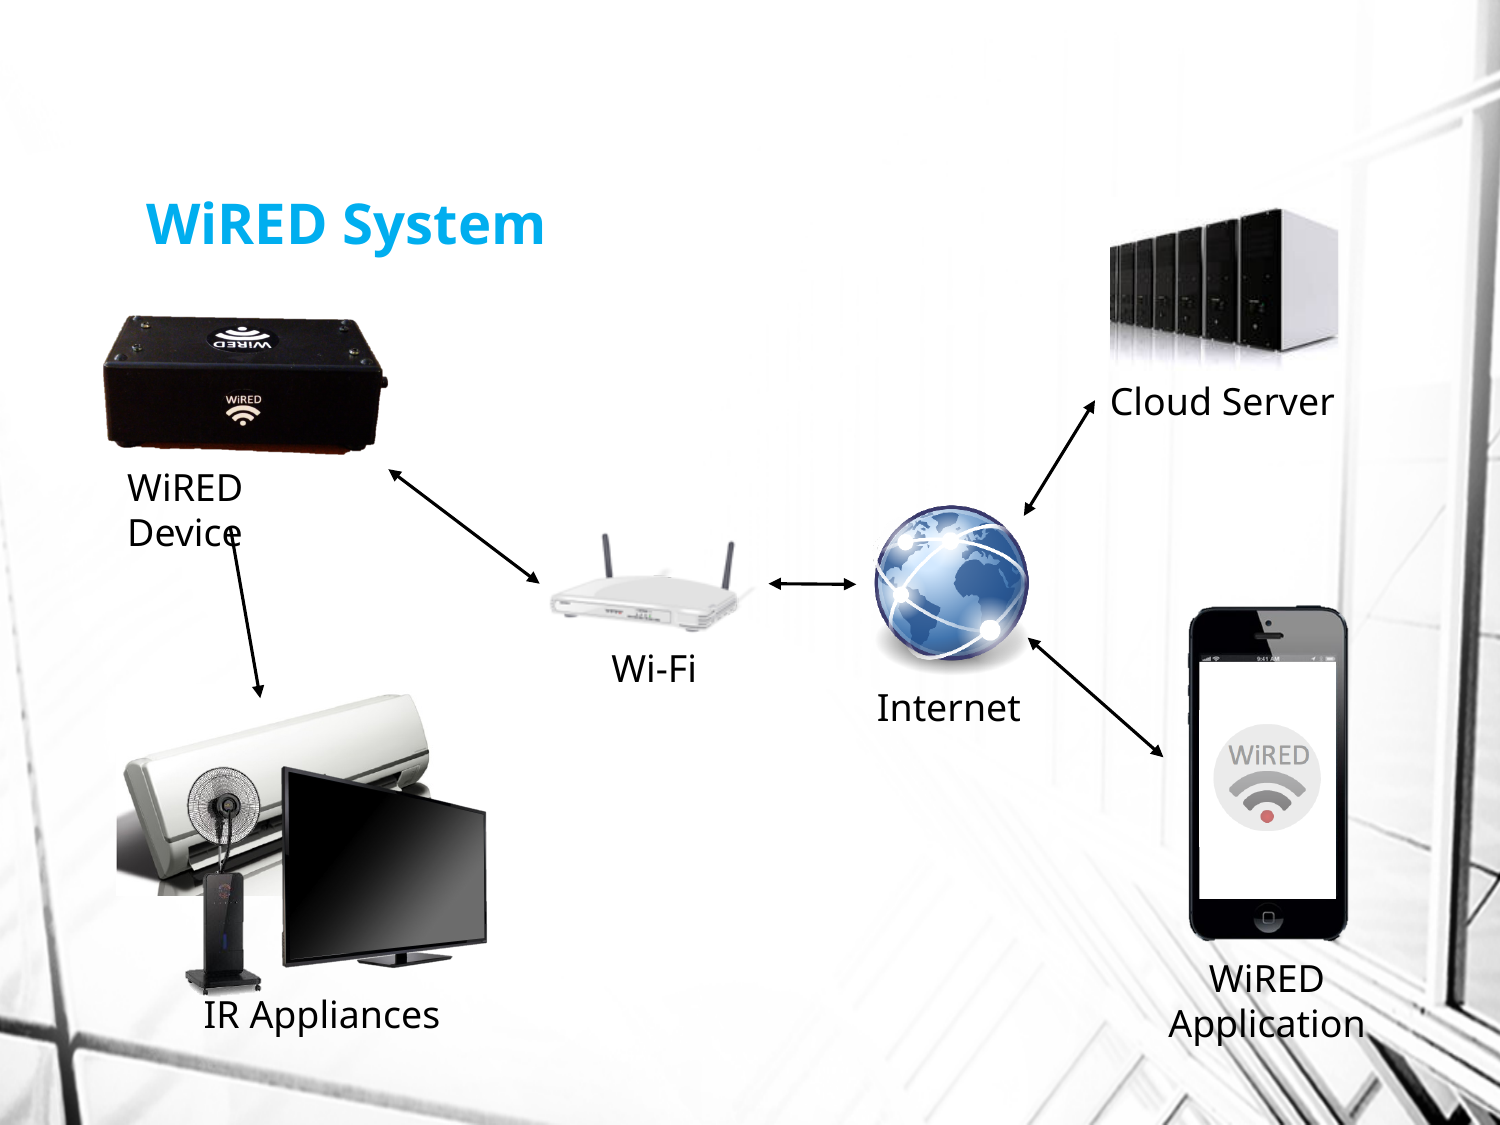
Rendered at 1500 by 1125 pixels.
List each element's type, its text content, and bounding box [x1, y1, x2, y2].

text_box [1104, 197, 1341, 432]
picture [0, 0, 1500, 1125]
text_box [856, 491, 1042, 738]
title WiRED System [131, 87, 1201, 263]
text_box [1143, 604, 1392, 1054]
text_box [539, 469, 769, 699]
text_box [1027, 637, 1143, 758]
text_box IR Appliances [188, 1001, 497, 1044]
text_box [100, 313, 389, 517]
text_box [100, 684, 508, 1001]
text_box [388, 469, 540, 584]
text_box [1023, 400, 1105, 516]
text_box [230, 526, 261, 699]
